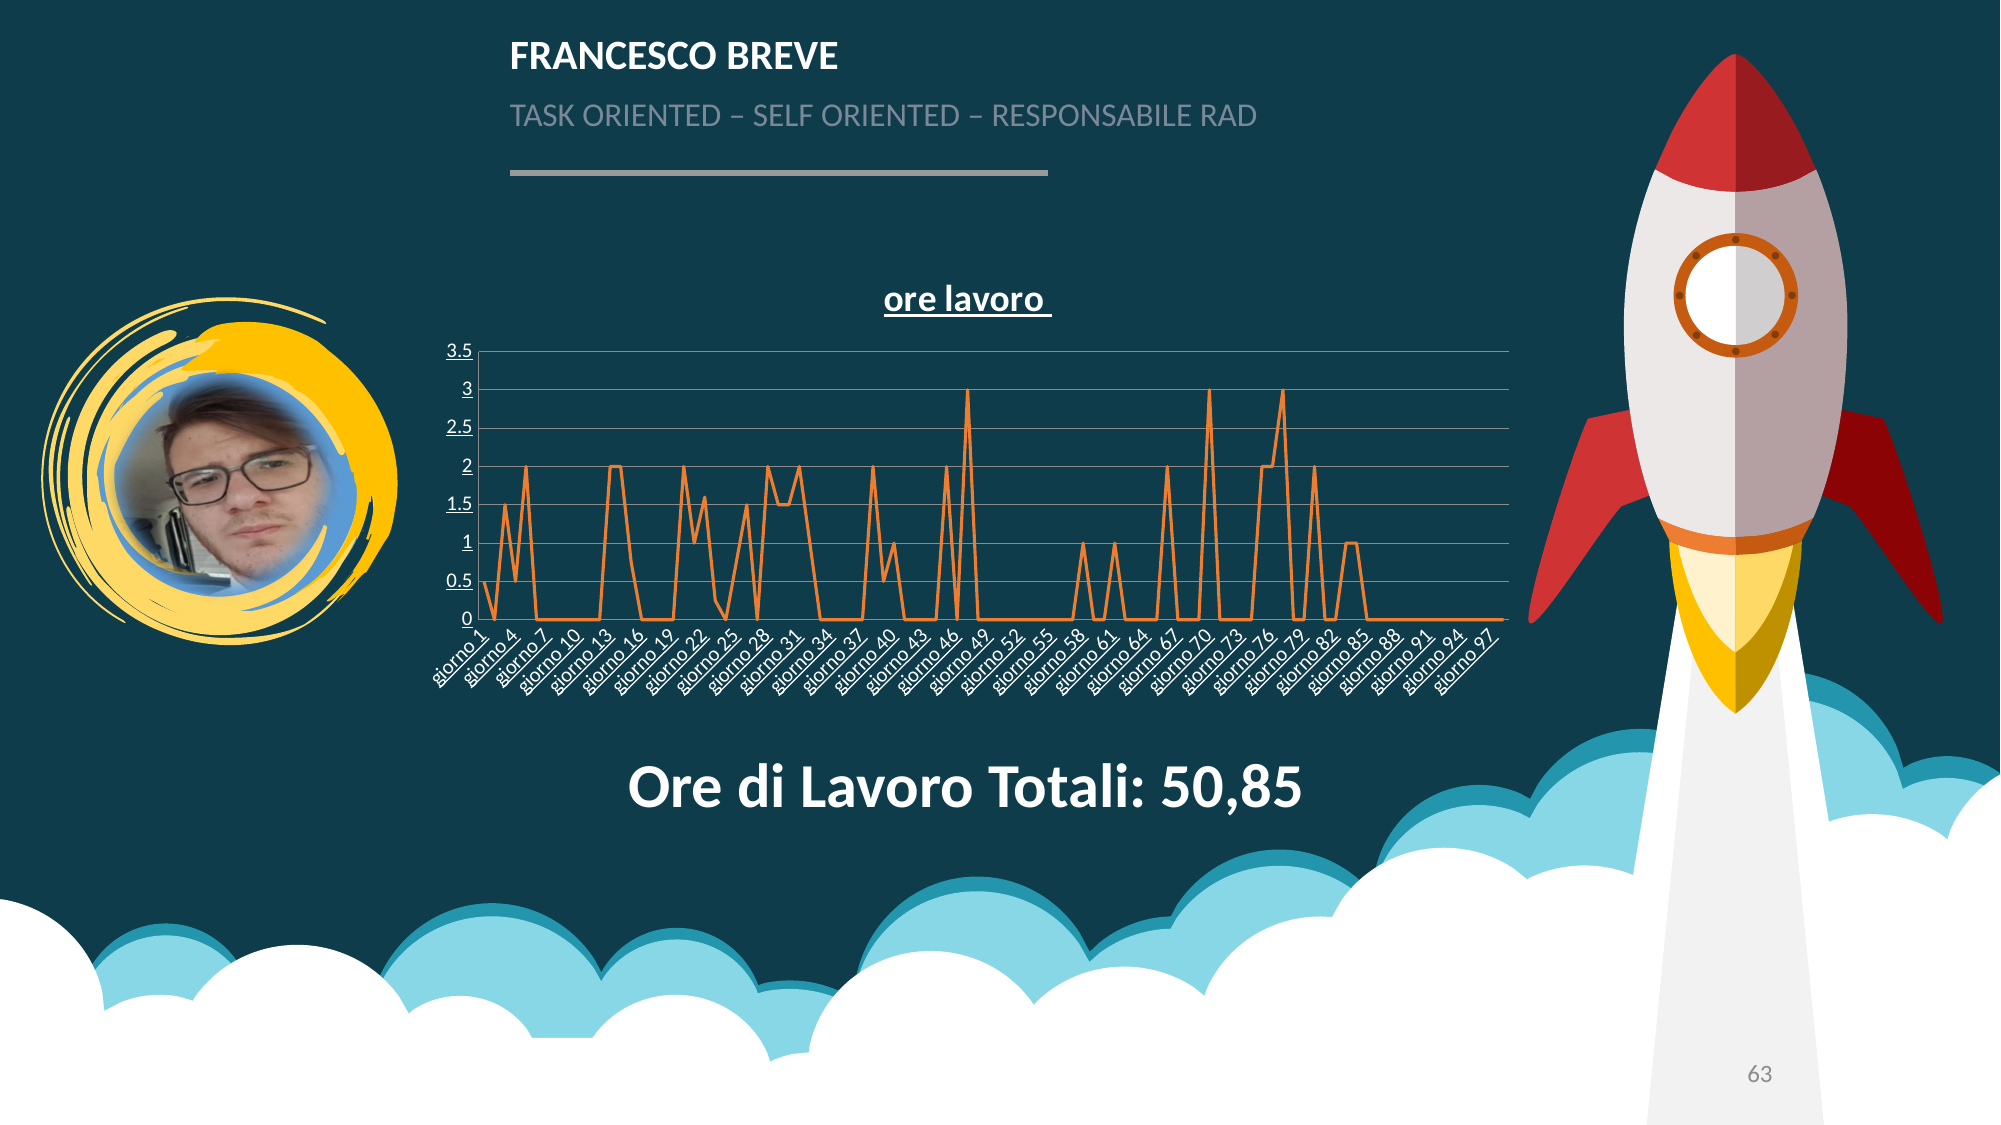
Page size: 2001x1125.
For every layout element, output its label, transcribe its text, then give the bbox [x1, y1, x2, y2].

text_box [39, 297, 398, 646]
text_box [509, 20, 1324, 174]
picture [98, 362, 346, 609]
text_box Ore di Lavoro Totali: 50,85 [613, 737, 1320, 828]
slide_number 63 [1412, 1042, 1788, 1103]
chart [404, 255, 1532, 707]
